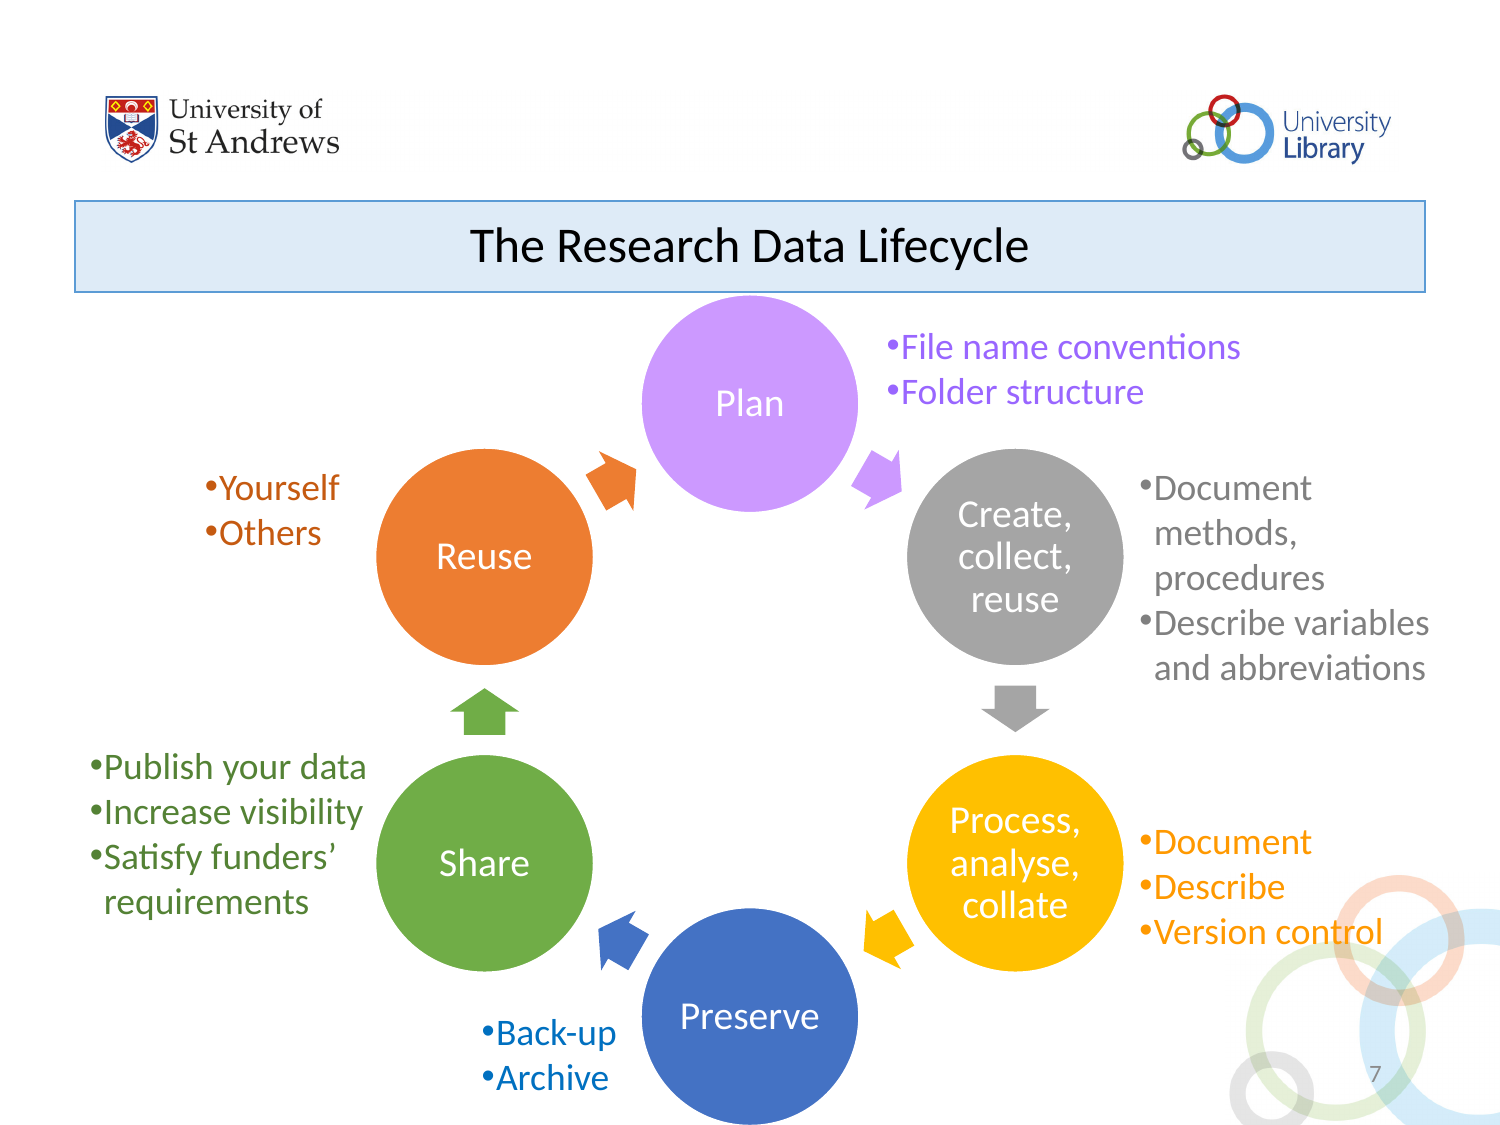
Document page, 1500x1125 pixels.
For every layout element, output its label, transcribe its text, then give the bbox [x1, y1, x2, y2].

text_box [851, 449, 902, 510]
text_box Preserve [640, 906, 861, 1125]
text_box [585, 451, 637, 511]
text_box Back-up Archive [466, 1000, 815, 1106]
text_box Reuse [374, 446, 595, 668]
text_box Share [396, 753, 595, 974]
picture [101, 90, 1399, 172]
text_box [863, 909, 915, 970]
text_box Create, collect, reuse [905, 446, 1124, 668]
text_box Document Describe Version control [1124, 809, 1473, 960]
text_box Document methods, procedures Describe variables and abbreviations [1124, 455, 1473, 695]
text_box The Research Data Lifecycle [74, 200, 1426, 293]
slide_number 7 [1059, 1042, 1397, 1103]
text_box [450, 688, 520, 735]
picture [1225, 872, 1500, 1125]
text_box Publish your data Increase visibility Satisfy funders’ requirements [74, 734, 423, 930]
text_box [980, 685, 1050, 733]
text_box Plan [639, 293, 861, 514]
text_box Yourself Others [190, 455, 391, 561]
text_box [598, 910, 649, 971]
text_box Process, analyse, collate [905, 753, 1124, 974]
text_box File name conventions Folder structure [871, 314, 1423, 420]
